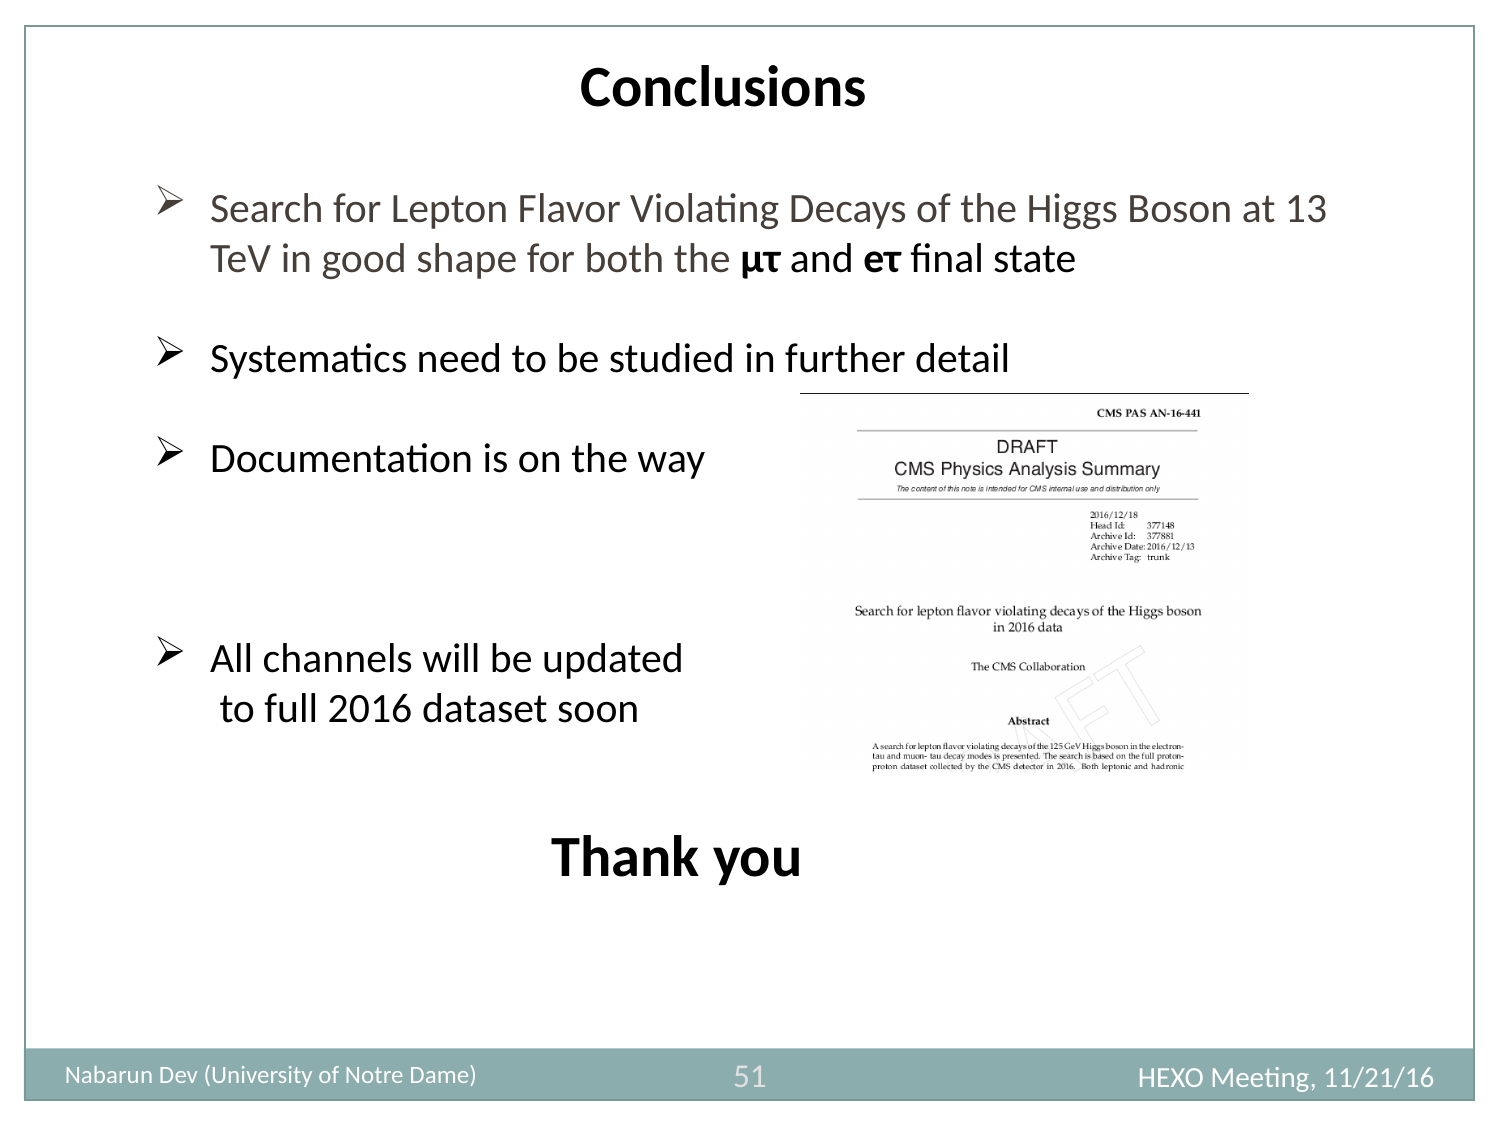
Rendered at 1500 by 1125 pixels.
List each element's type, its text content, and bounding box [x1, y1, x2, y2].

footer Nabarun Dev (University of Notre Dame) [50, 1051, 638, 1112]
text_box Search for Lepton Flavor Violating Decays of the Higgs Boson at 13 TeV in good shape for both the µτ and eτ final state Systematics need to be studied in further detail Documentation is on the way All channels will be updated to full 2016 dataset soon [138, 173, 1346, 989]
text_box Conclusions [354, 40, 1093, 126]
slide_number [950, 1050, 1450, 1111]
text_box Thank you [536, 810, 970, 896]
picture [799, 392, 1249, 773]
slide_number 51 [699, 1037, 800, 1110]
